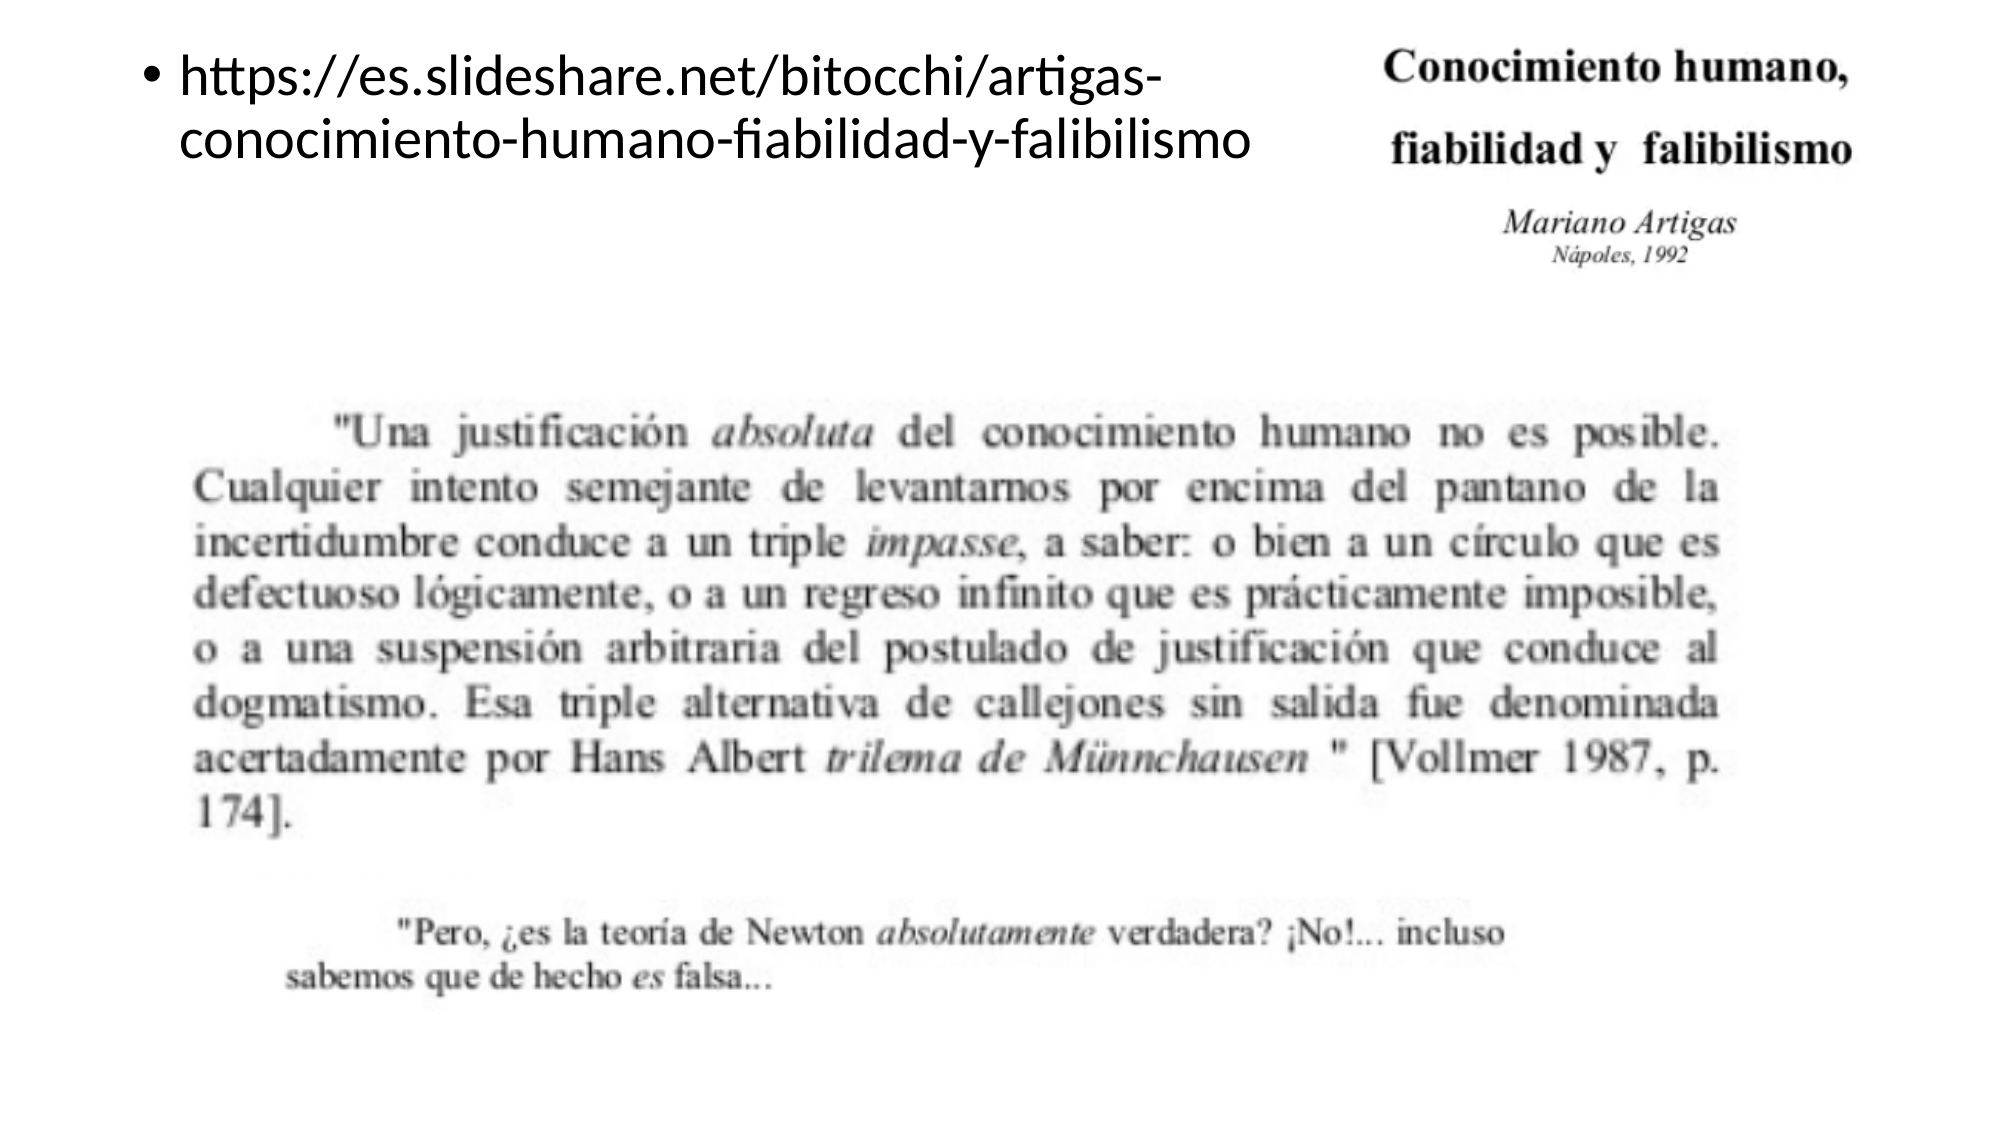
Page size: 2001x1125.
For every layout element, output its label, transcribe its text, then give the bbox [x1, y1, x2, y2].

picture [148, 385, 1758, 853]
picture [249, 874, 1539, 1022]
list https://es.slideshare.net/bitocchi/artigas-conocimiento-humano-fiabilidad-y-falibilismo [126, 38, 1280, 206]
picture [1367, 0, 1880, 275]
